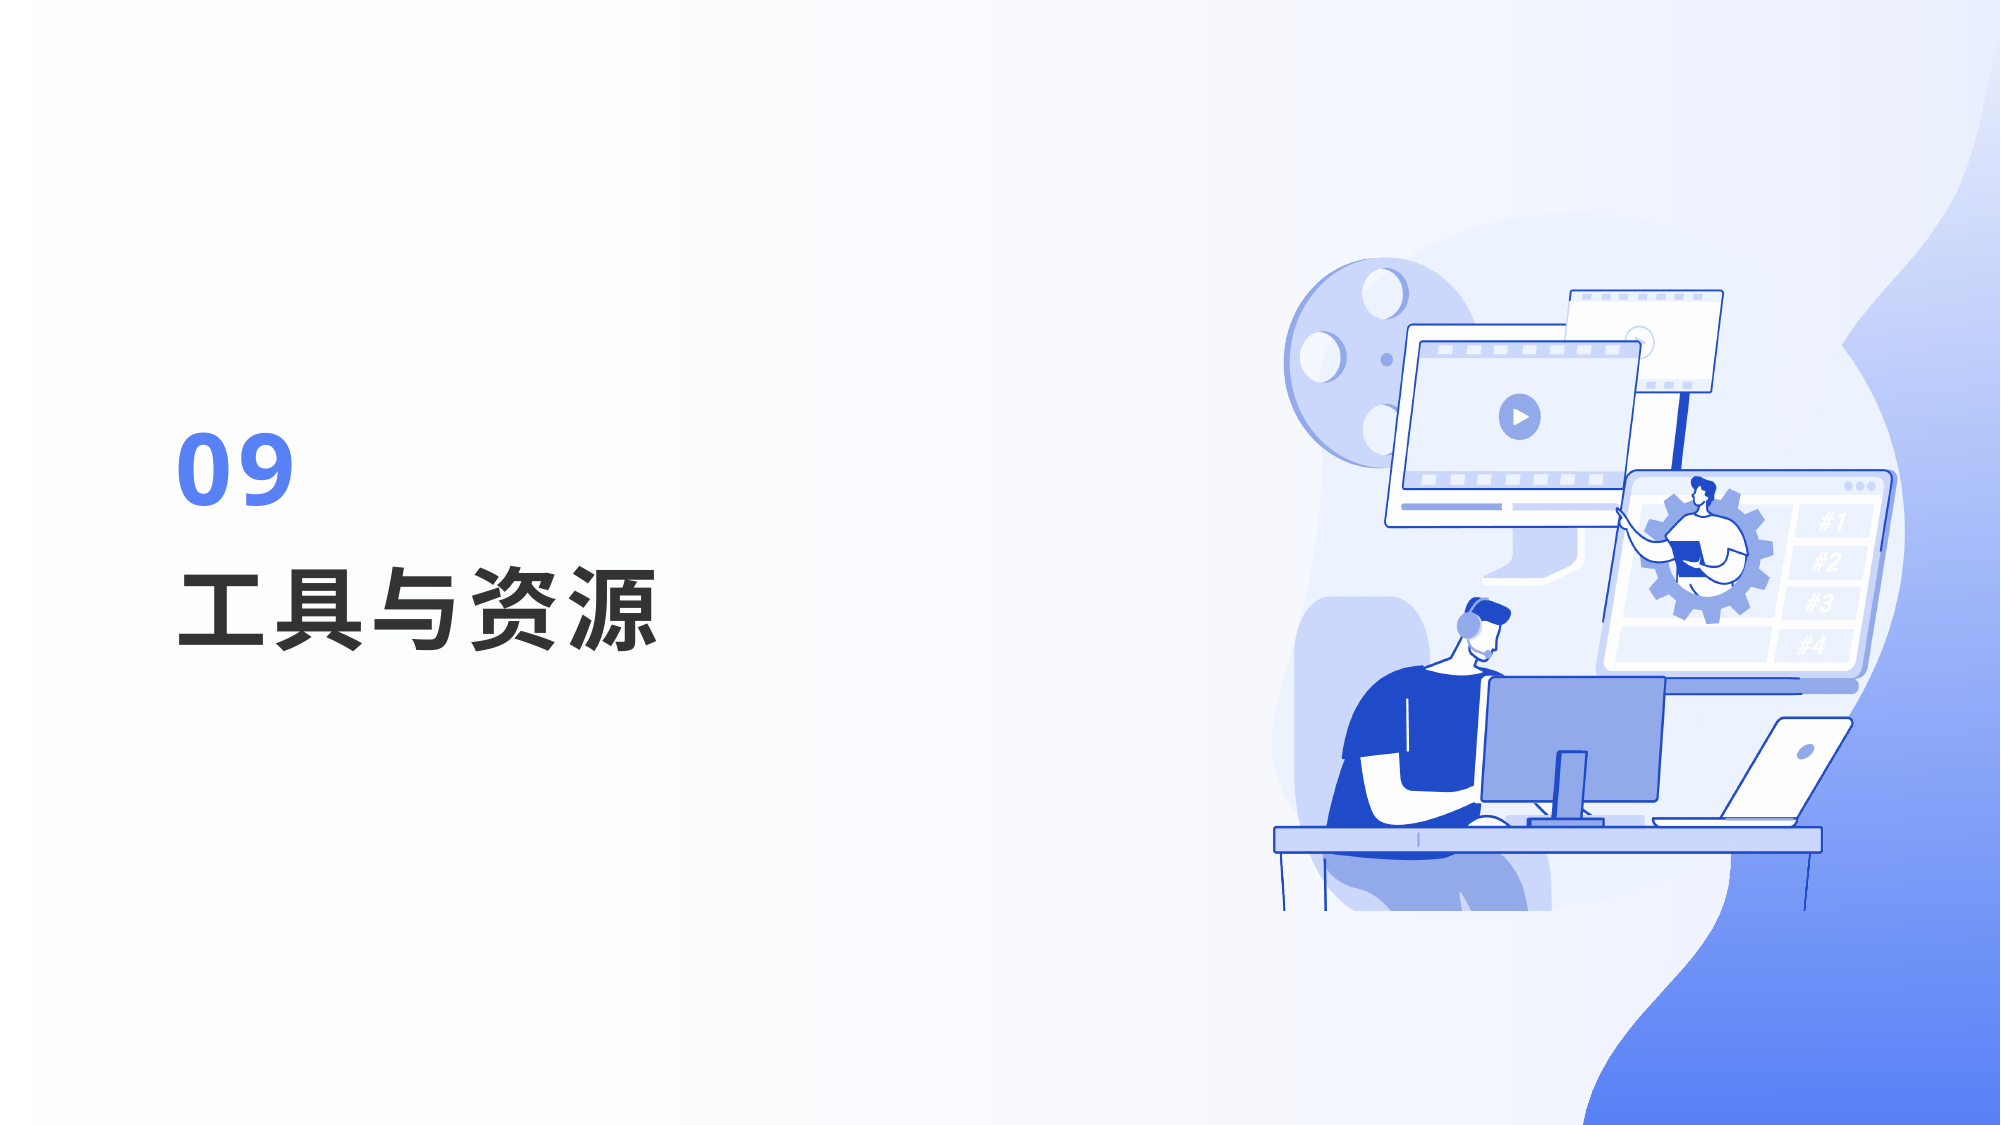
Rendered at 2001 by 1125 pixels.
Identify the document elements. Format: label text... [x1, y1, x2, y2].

title 工具与资源 [175, 546, 1192, 808]
list 09 [175, 344, 1192, 526]
